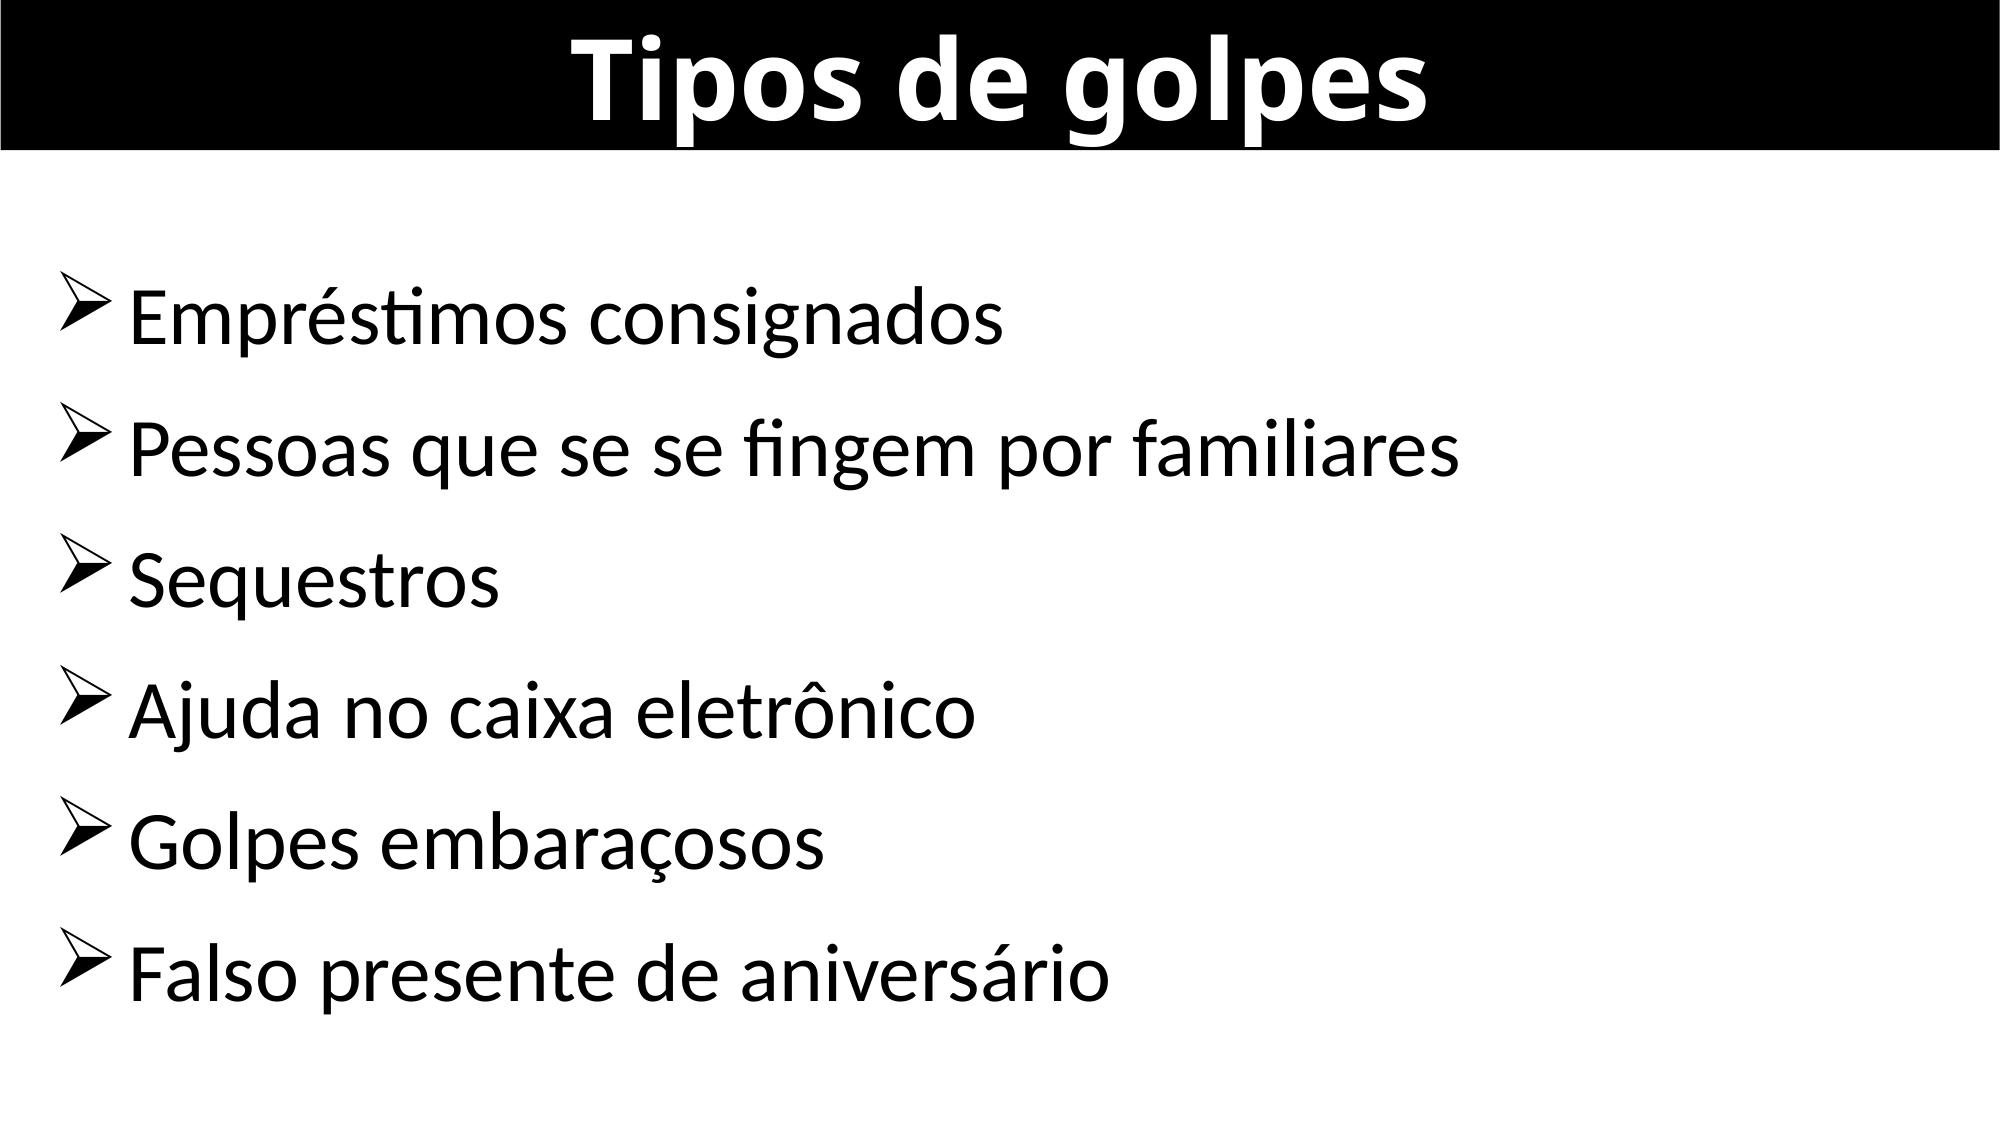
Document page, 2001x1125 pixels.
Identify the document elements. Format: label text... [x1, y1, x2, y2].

text_box Tipos de golpes [0, 0, 2000, 151]
text_box Empréstimos consignados Pessoas que se se fingem por familiares Sequestros Ajuda no caixa eletrônico Golpes embaraçosos Falso presente de aniversário [38, 254, 2000, 1026]
